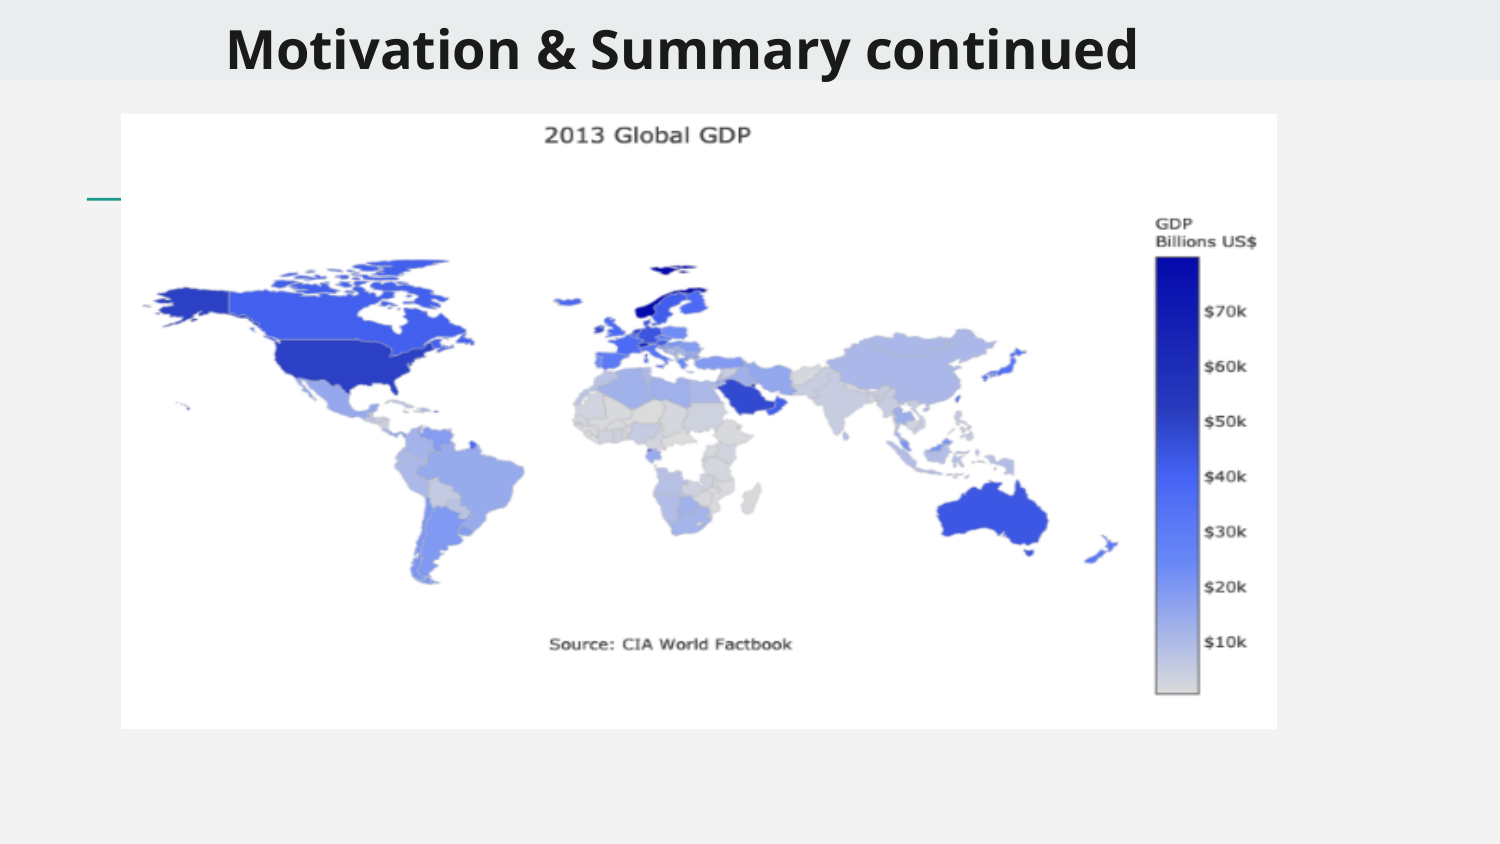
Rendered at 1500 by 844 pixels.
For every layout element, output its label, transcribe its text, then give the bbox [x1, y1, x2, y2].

picture [121, 114, 1277, 730]
title Motivation & Summary continued [210, 0, 1472, 88]
